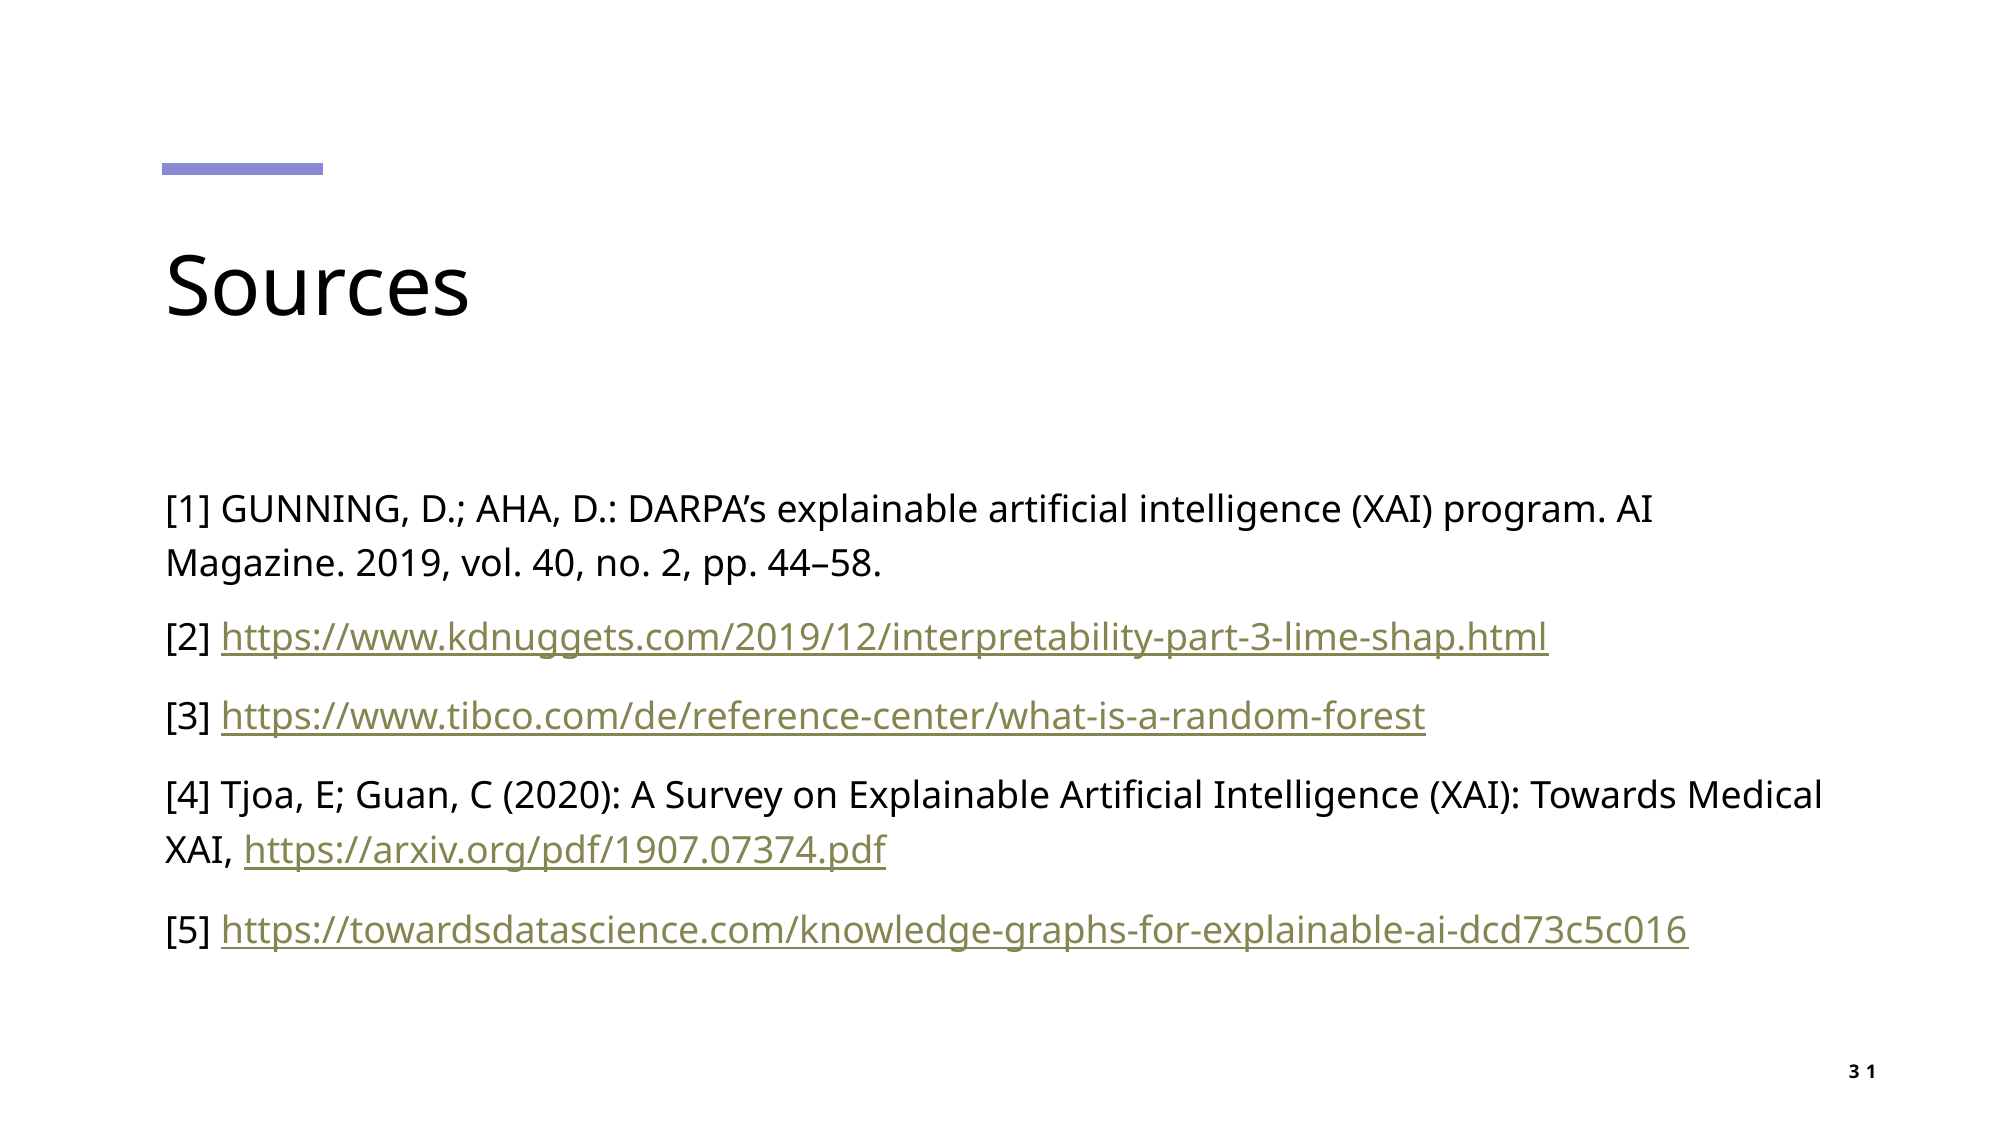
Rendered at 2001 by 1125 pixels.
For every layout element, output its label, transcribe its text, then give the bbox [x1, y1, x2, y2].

slide_number 31 [1772, 1042, 1892, 1103]
list [1] GUNNING, D.; AHA, D.: DARPA’s explainable artificial intelligence (XAI) program. AI Magazine. 2019, vol. 40, no. 2, pp. 44–58. [2] https://www.kdnuggets.com/2019/12/interpretability-part-3-lime-shap.html [3] https://www.tibco.com/de/reference-center/what-is-a-random-forest [4] Tjoa, E; Guan, C (2020): A Survey on Explainable Artificial Intelligence (XAI): Towards Medical XAI, https://arxiv.org/pdf/1907.07374.pdf [5] https://towardsdatascience.com/knowledge-graphs-for-explainable-ai-dcd73c5c016 [150, 468, 1850, 975]
title Sources [150, 224, 1850, 441]
